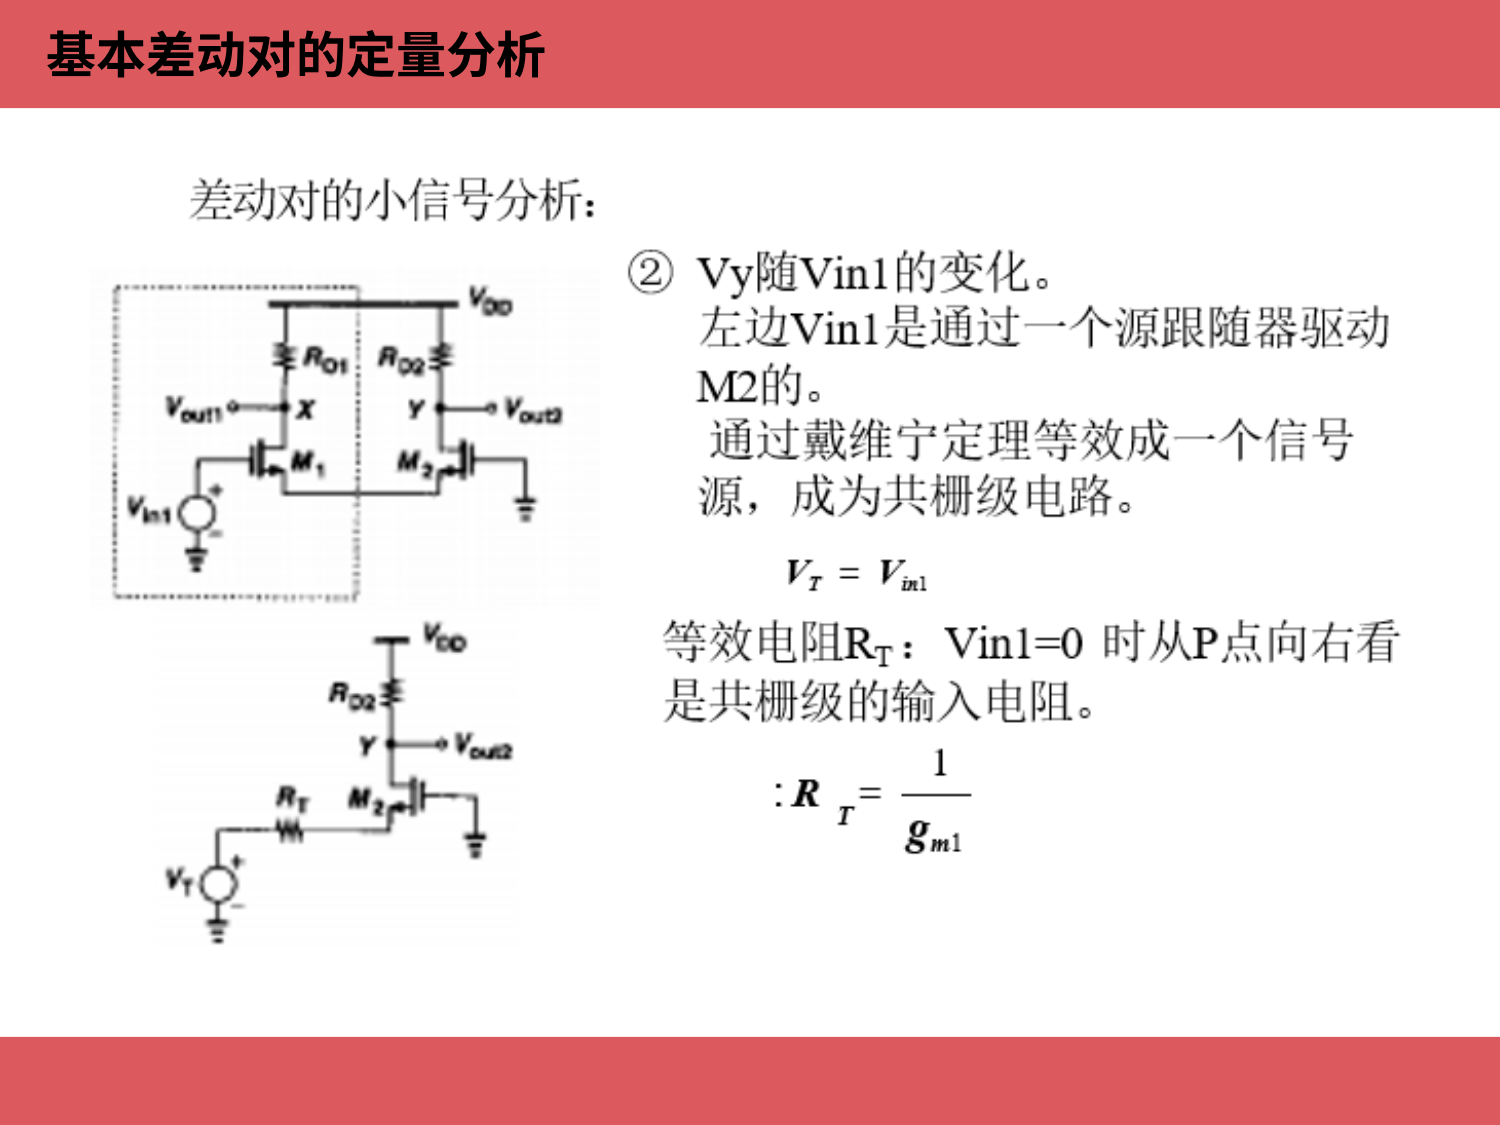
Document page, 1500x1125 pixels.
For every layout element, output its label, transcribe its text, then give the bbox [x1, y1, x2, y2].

picture [31, 162, 1432, 963]
text_box 基本差动对的定量分析 [31, 16, 750, 91]
text_box [0, 0, 1500, 109]
text_box [0, 1036, 1500, 1125]
